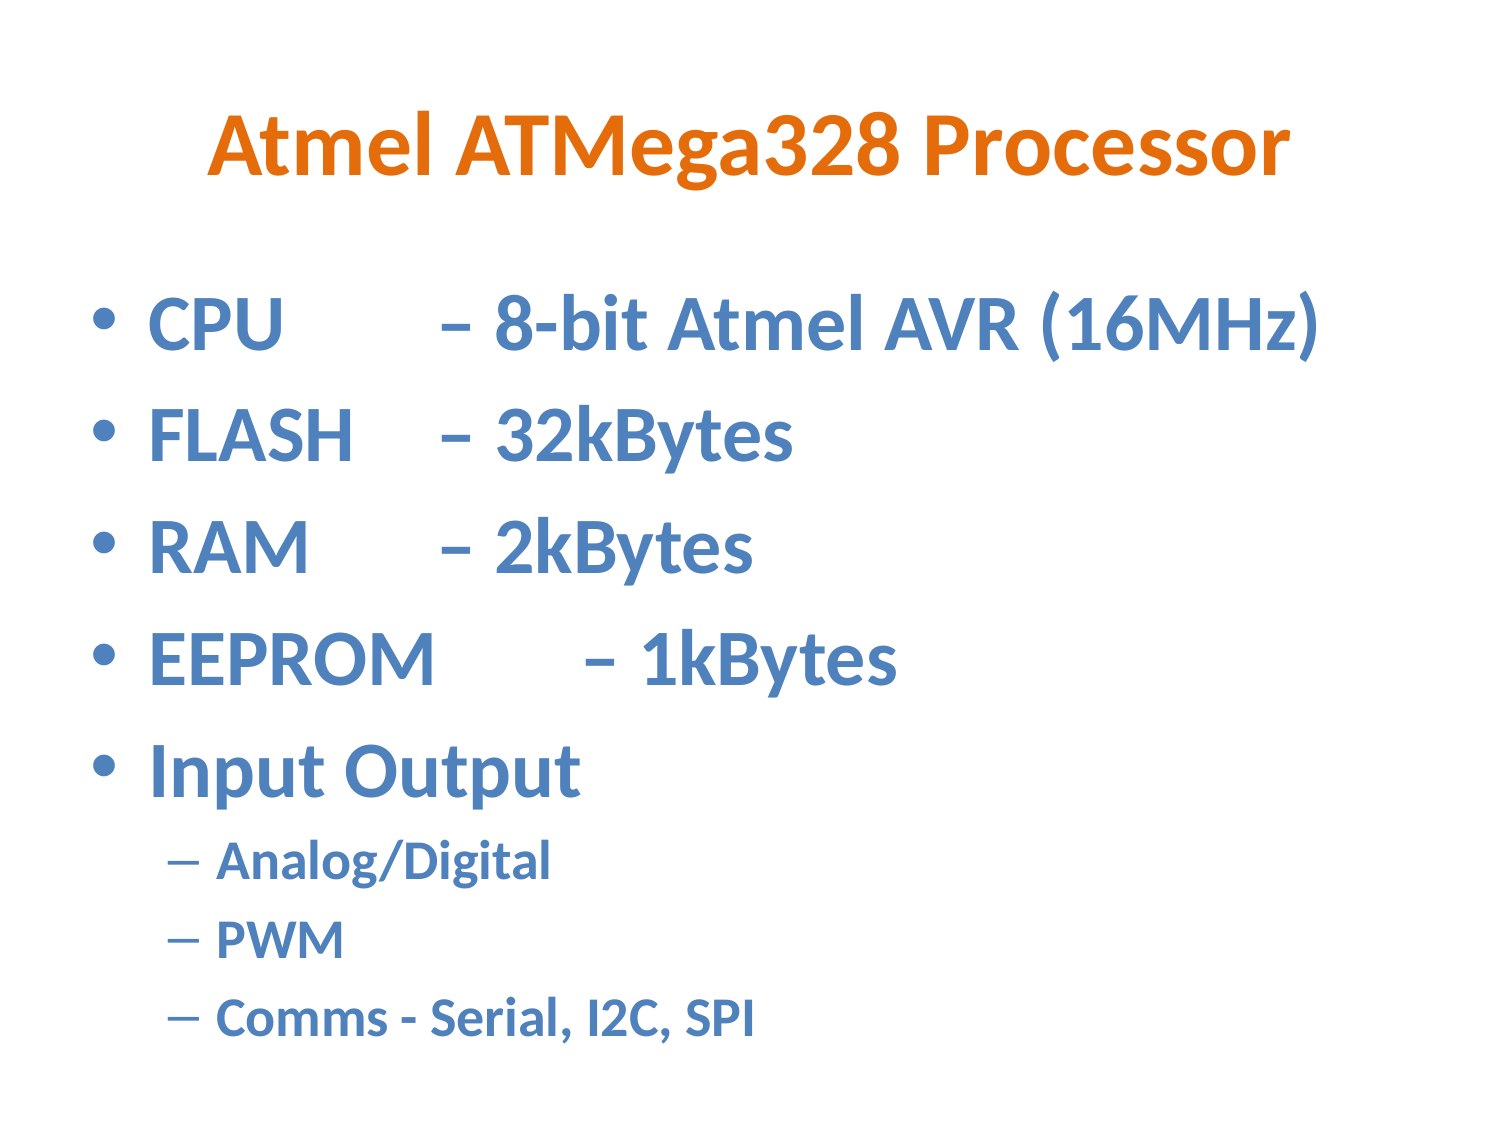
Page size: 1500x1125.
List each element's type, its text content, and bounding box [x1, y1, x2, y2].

title Atmel ATMega328 Processor [75, 45, 1425, 233]
list CPU – 8-bit Atmel AVR (16MHz) FLASH – 32kBytes RAM – 2kBytes EEPROM – 1kBytes Input Output Analog/Digital PWM Comms - Serial, I2C, SPI [75, 262, 1471, 1071]
